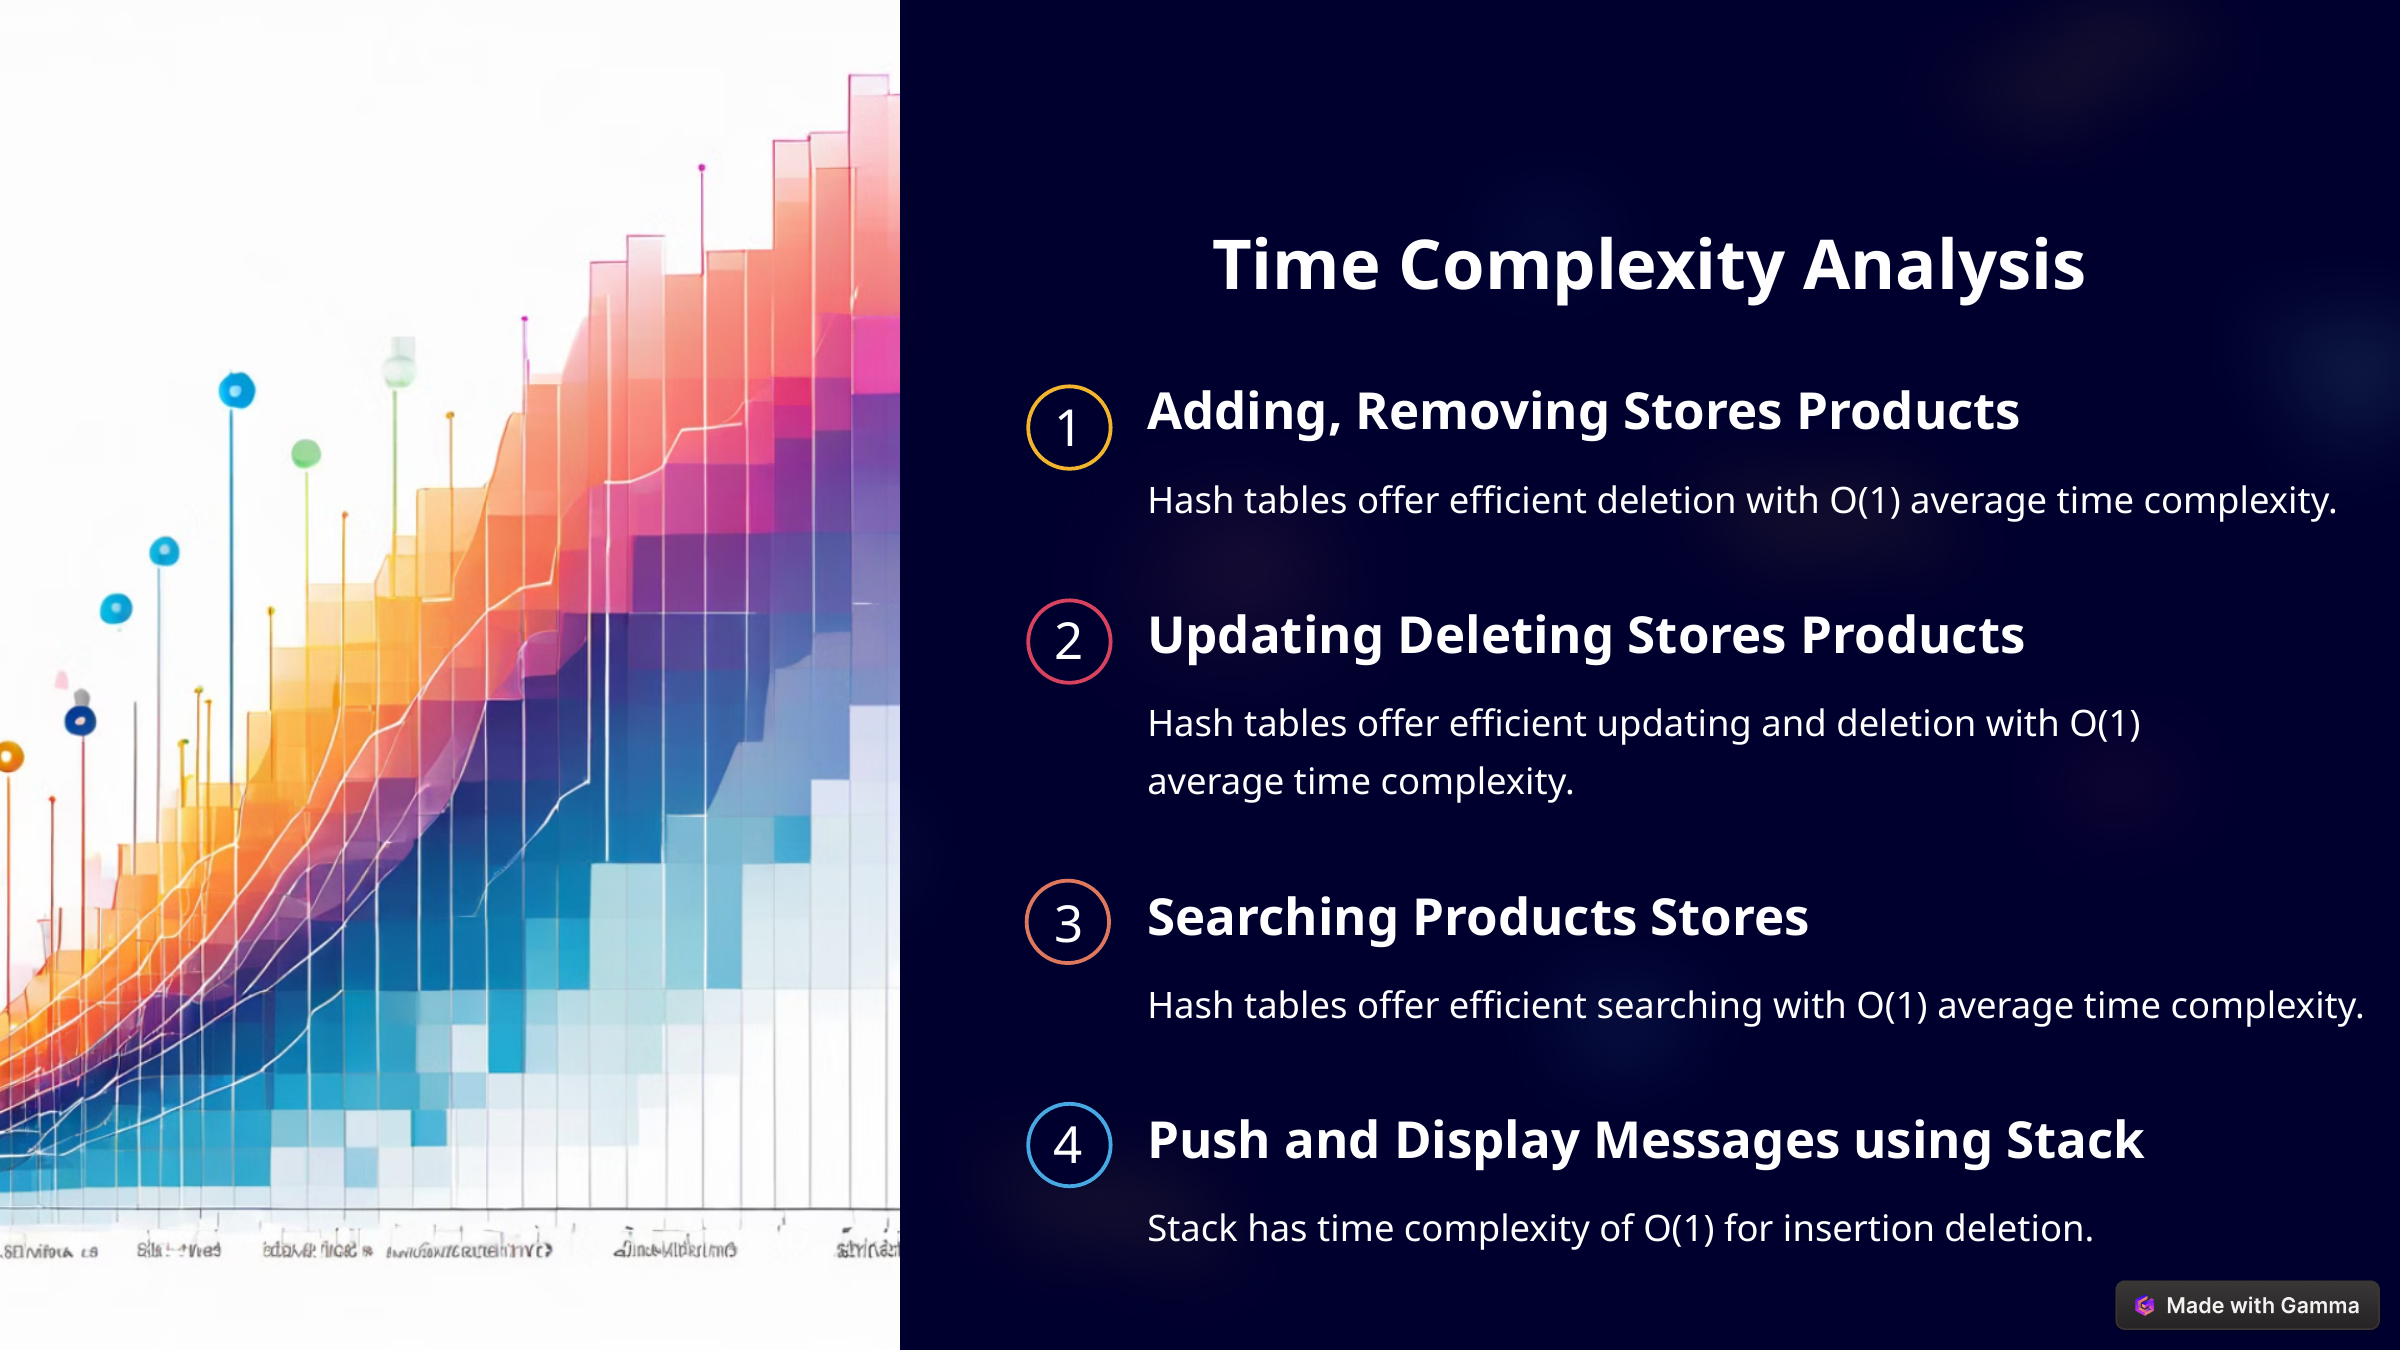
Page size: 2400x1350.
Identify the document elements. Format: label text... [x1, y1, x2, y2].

text_box Stack has time complexity of O(1) for insertion deletion. [1147, 1190, 2272, 1250]
text_box [1028, 1103, 1111, 1187]
text_box Searching Products Stores [1147, 880, 1782, 946]
text_box 2 [1053, 618, 1085, 671]
text_box Hash tables offer efficient deletion with O(1) average time complexity. [1147, 462, 2272, 521]
text_box Push and Display Messages using Stack [1147, 1103, 2106, 1169]
text_box 4 [1052, 1122, 1084, 1175]
text_box [1028, 600, 1111, 683]
text_box Adding, Removing Stores Products [1147, 386, 1846, 441]
text_box [1028, 386, 1111, 469]
text_box Hash tables offer efficient searching with O(1) average time complexity. [1147, 967, 2272, 1026]
text_box Hash tables offer efficient updating and deletion with O(1) average time complexity. [1147, 685, 2272, 803]
picture [2106, 1271, 2389, 1339]
text_box Updating Deleting Stores Products [1147, 598, 1989, 664]
picture [0, 0, 900, 1350]
text_box [1026, 880, 1110, 964]
text_box Time Complexity Analysis [1232, 217, 2067, 304]
text_box 3 [1053, 901, 1085, 953]
text_box 1 [1053, 405, 1085, 458]
